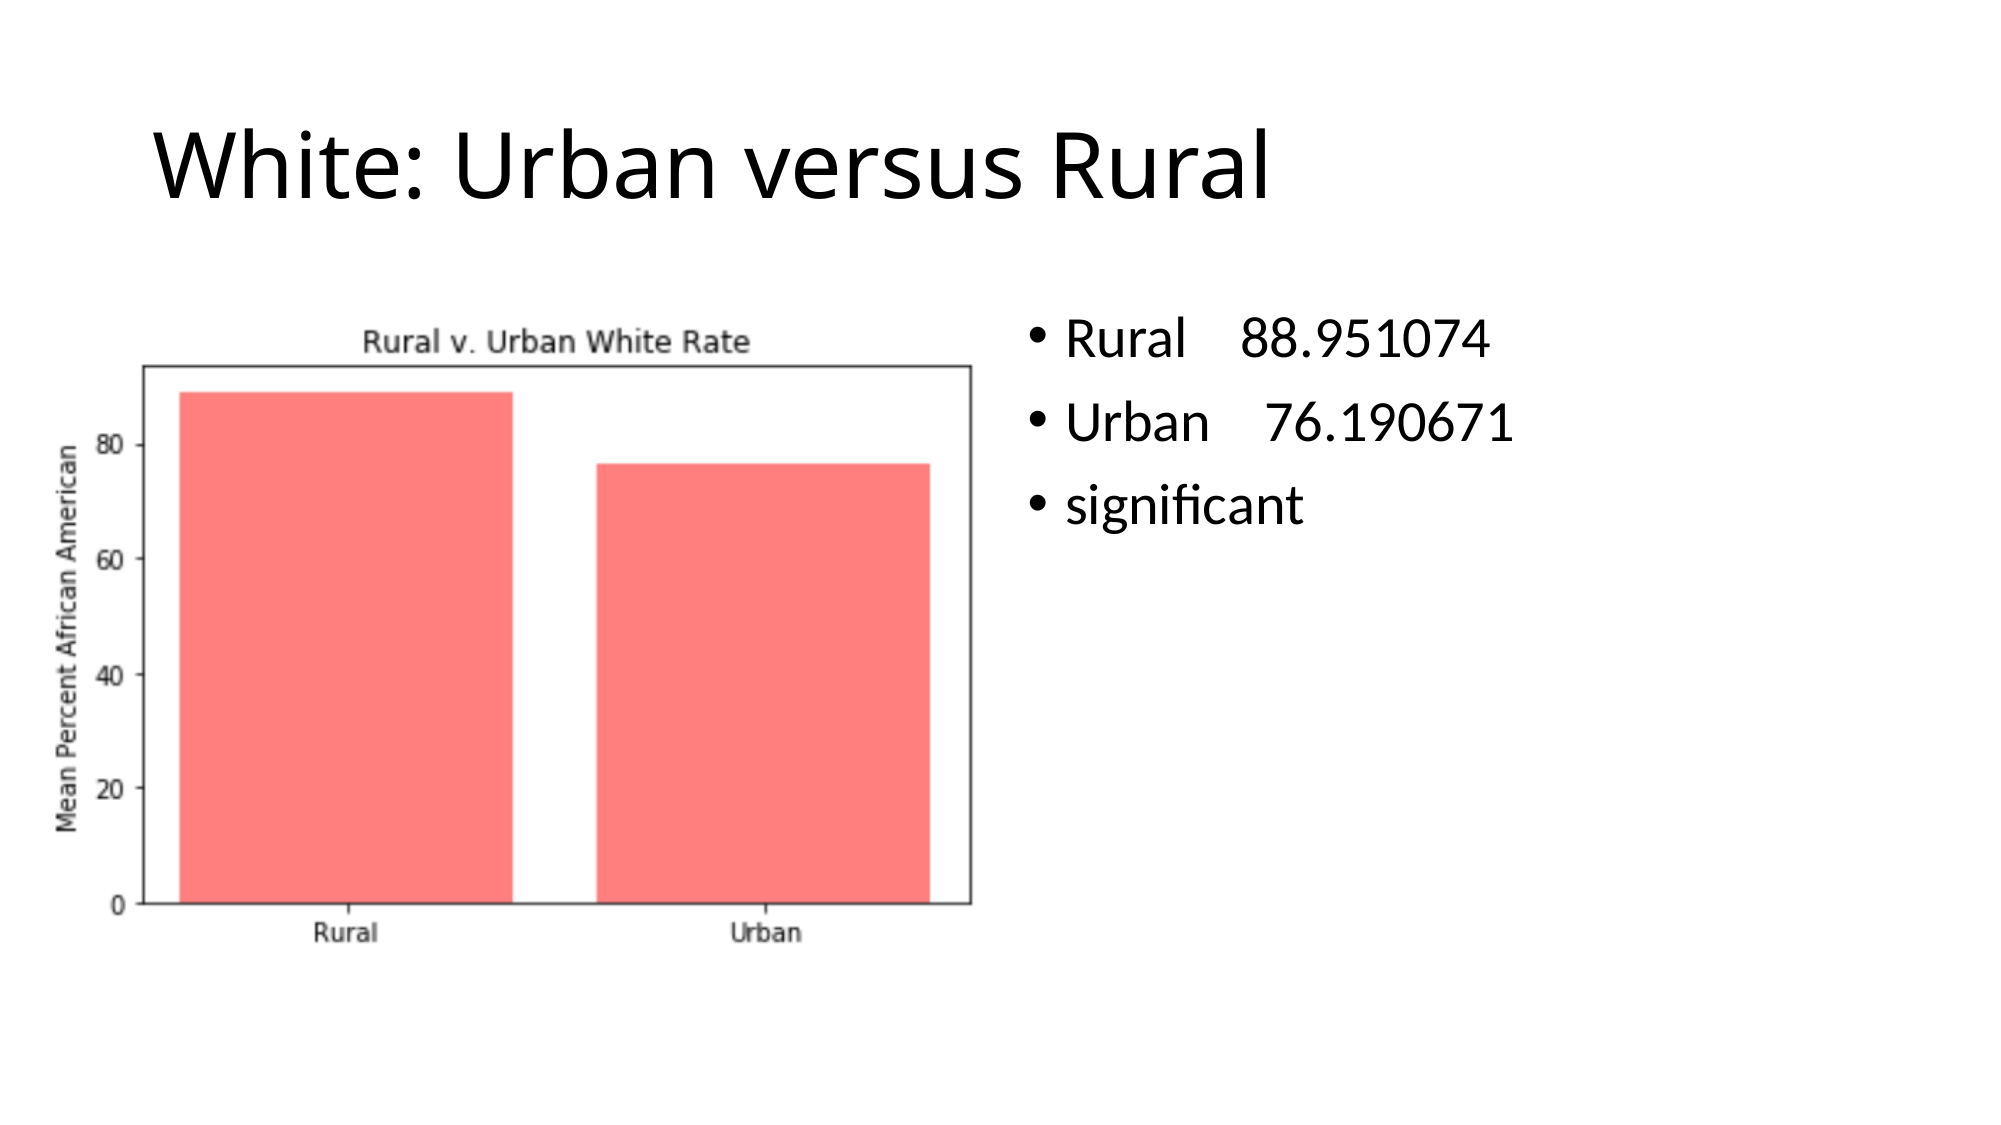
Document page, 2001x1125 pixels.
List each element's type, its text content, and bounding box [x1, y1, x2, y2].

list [40, 311, 1000, 952]
list Rural 88.951074 Urban 76.190671 significant [1012, 299, 1863, 1014]
title White: Urban versus Rural [137, 59, 1863, 278]
